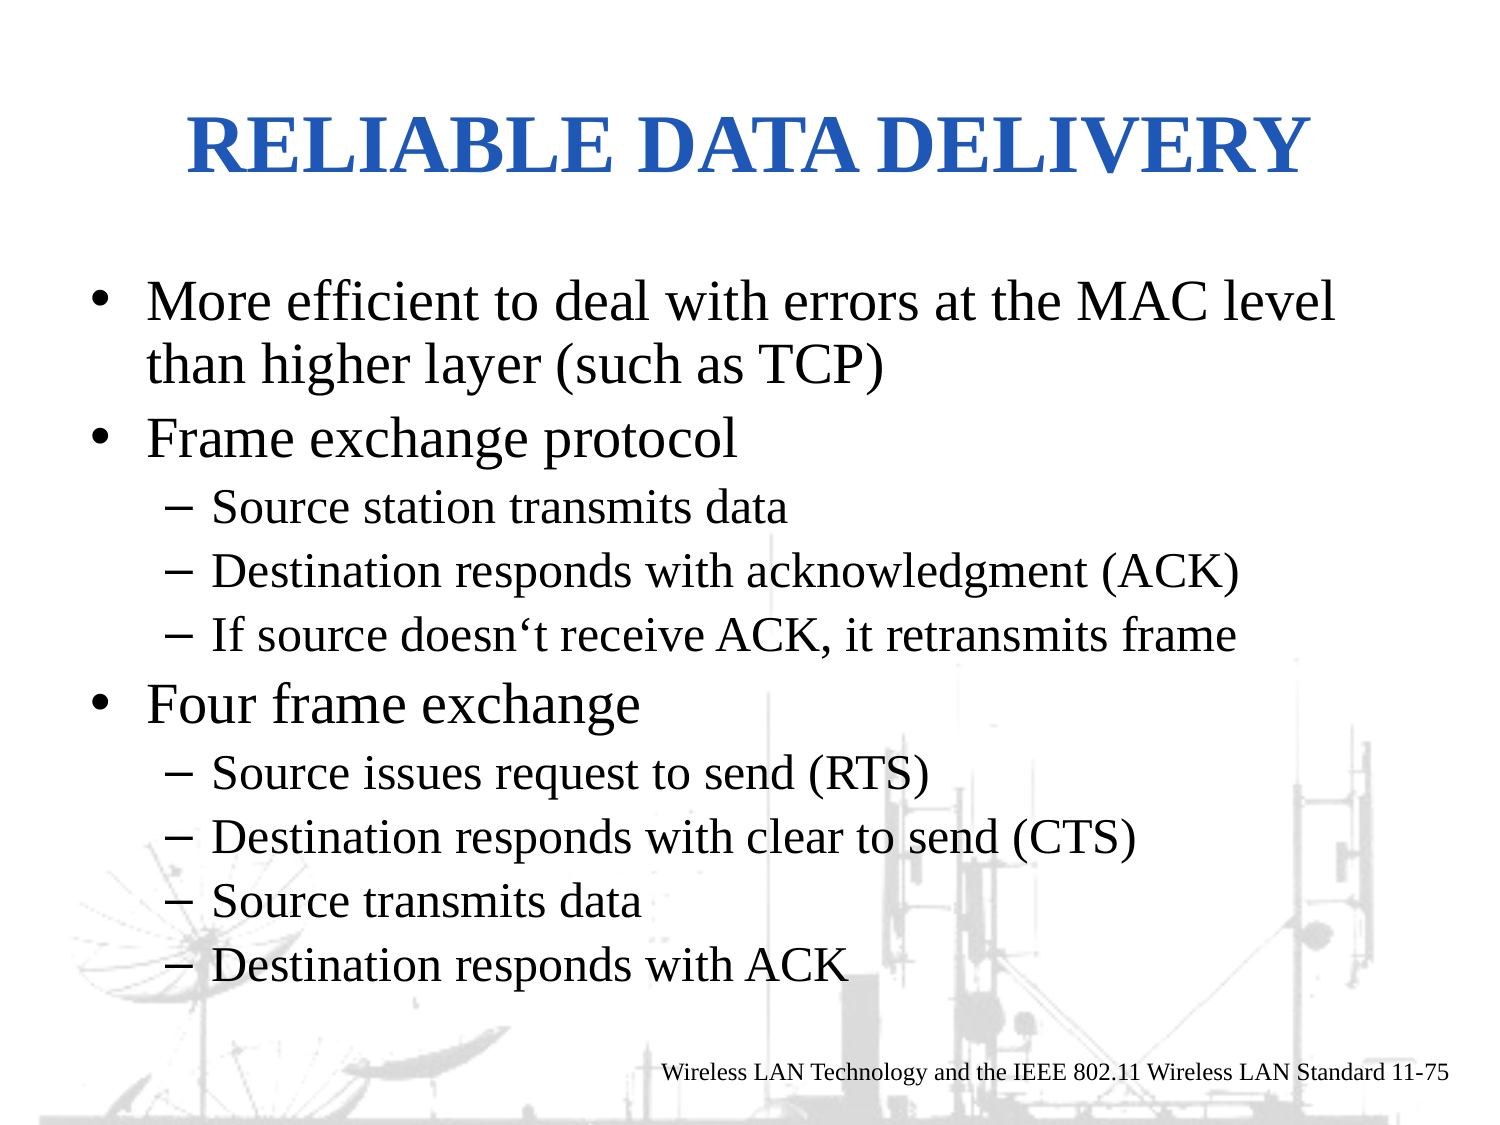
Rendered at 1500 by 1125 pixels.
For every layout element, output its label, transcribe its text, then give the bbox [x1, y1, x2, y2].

list More efficient to deal with errors at the MAC level than higher layer (such as TCP) Frame exchange protocol Source station transmits data Destination responds with acknowledgment (ACK) If source doesn‘t receive ACK, it retransmits frame Four frame exchange Source issues request to send (RTS) Destination responds with clear to send (CTS) Source transmits data Destination responds with ACK [75, 262, 1425, 1005]
text_box Wireless LAN Technology and the IEEE 802.11 Wireless LAN Standard 11-75 [623, 1040, 1465, 1101]
title Reliable Data Delivery [75, 45, 1425, 233]
